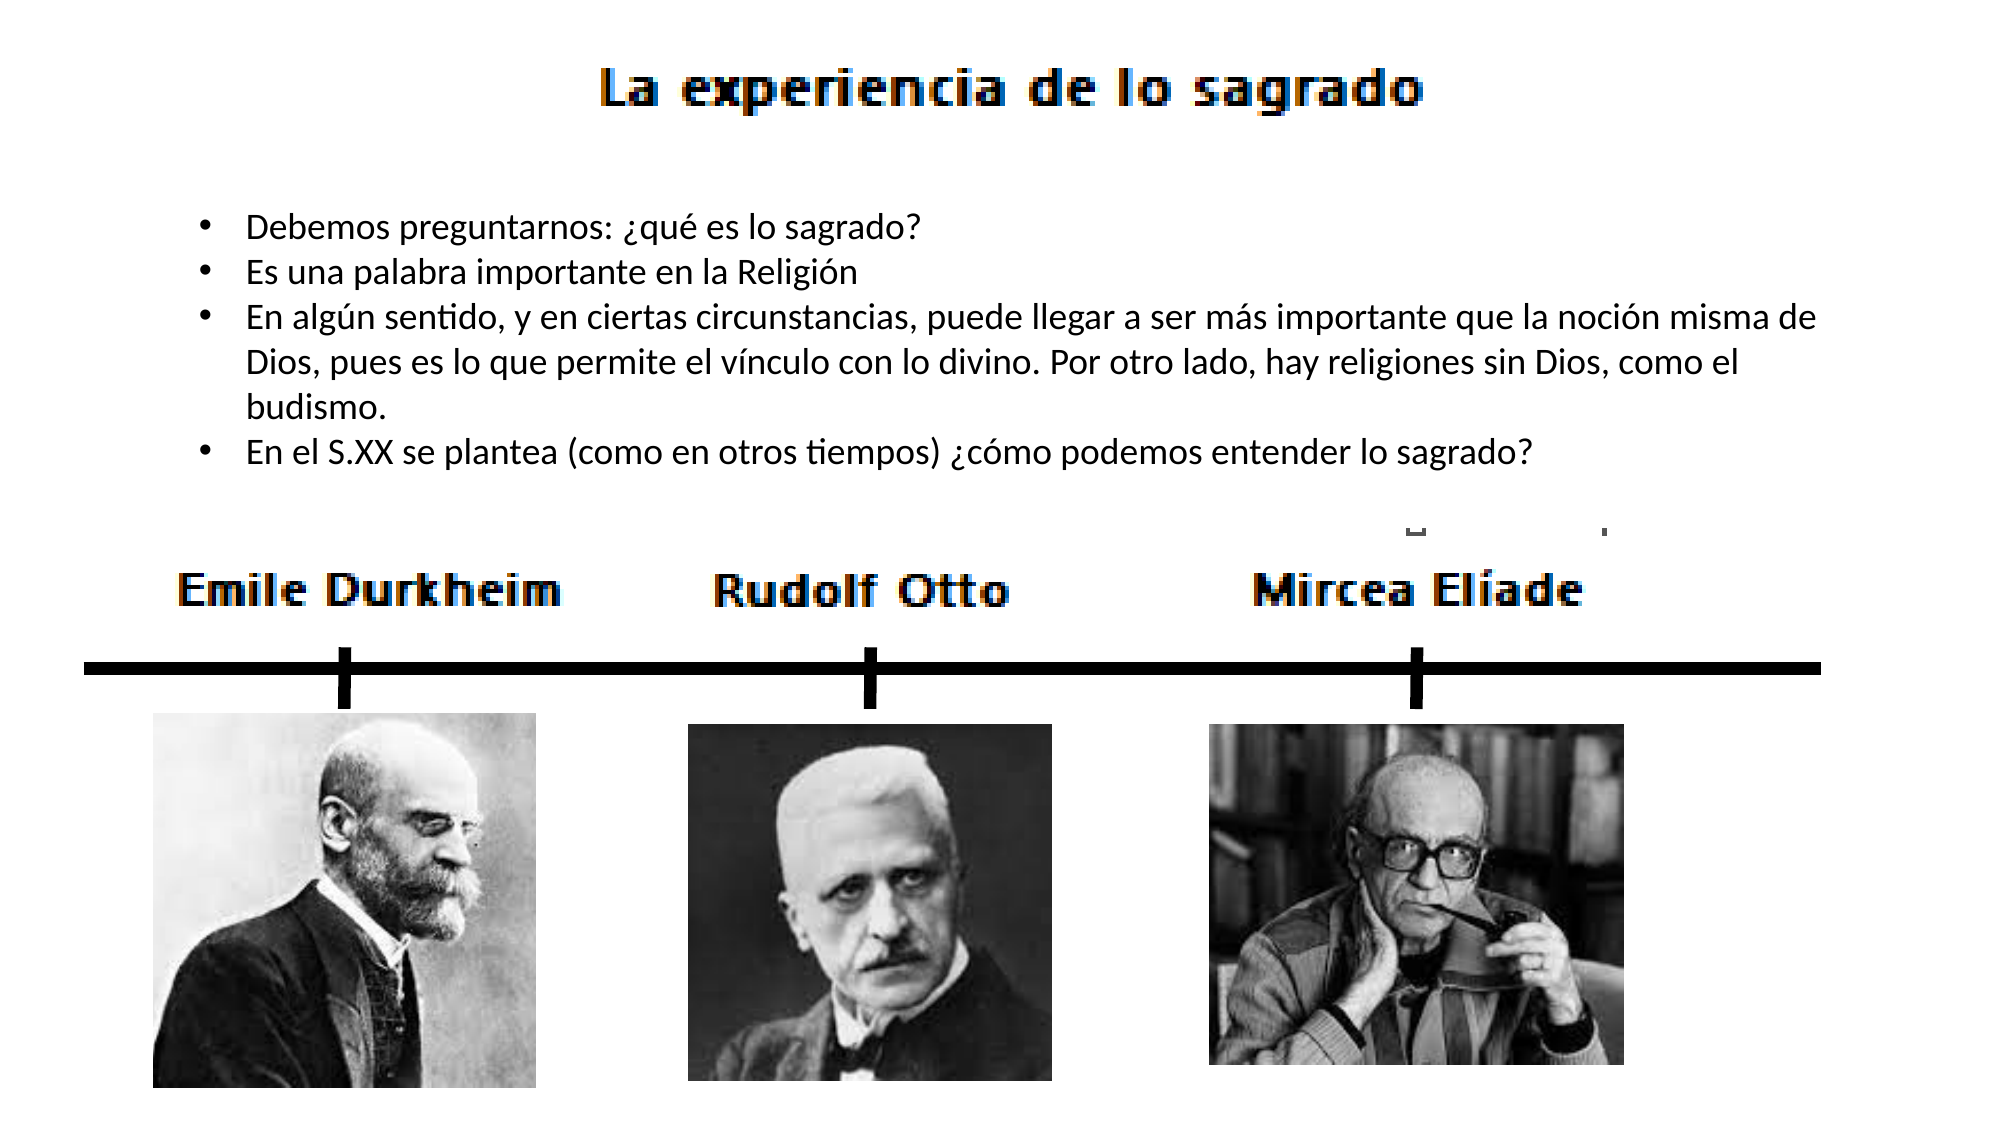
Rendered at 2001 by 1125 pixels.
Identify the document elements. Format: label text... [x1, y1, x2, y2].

text_box Debemos preguntarnos: ¿qué es lo sagrado? Es una palabra importante en la Religión En algún sentido, y en ciertas circunstancias, puede llegar a ser más importante que la noción misma de Dios, pues es lo que permite el vínculo con lo divino. Por otro lado, hay religiones sin Dios, como el budismo. En el S.XX se plantea (como en otros tiempos) ¿cómo podemos entender lo sagrado? [184, 194, 1893, 525]
picture [670, 537, 1071, 632]
picture [549, 16, 1476, 159]
picture [1226, 528, 1607, 643]
picture [688, 724, 1052, 1081]
picture [1209, 724, 1624, 1066]
picture [153, 713, 536, 1088]
picture [151, 528, 589, 643]
